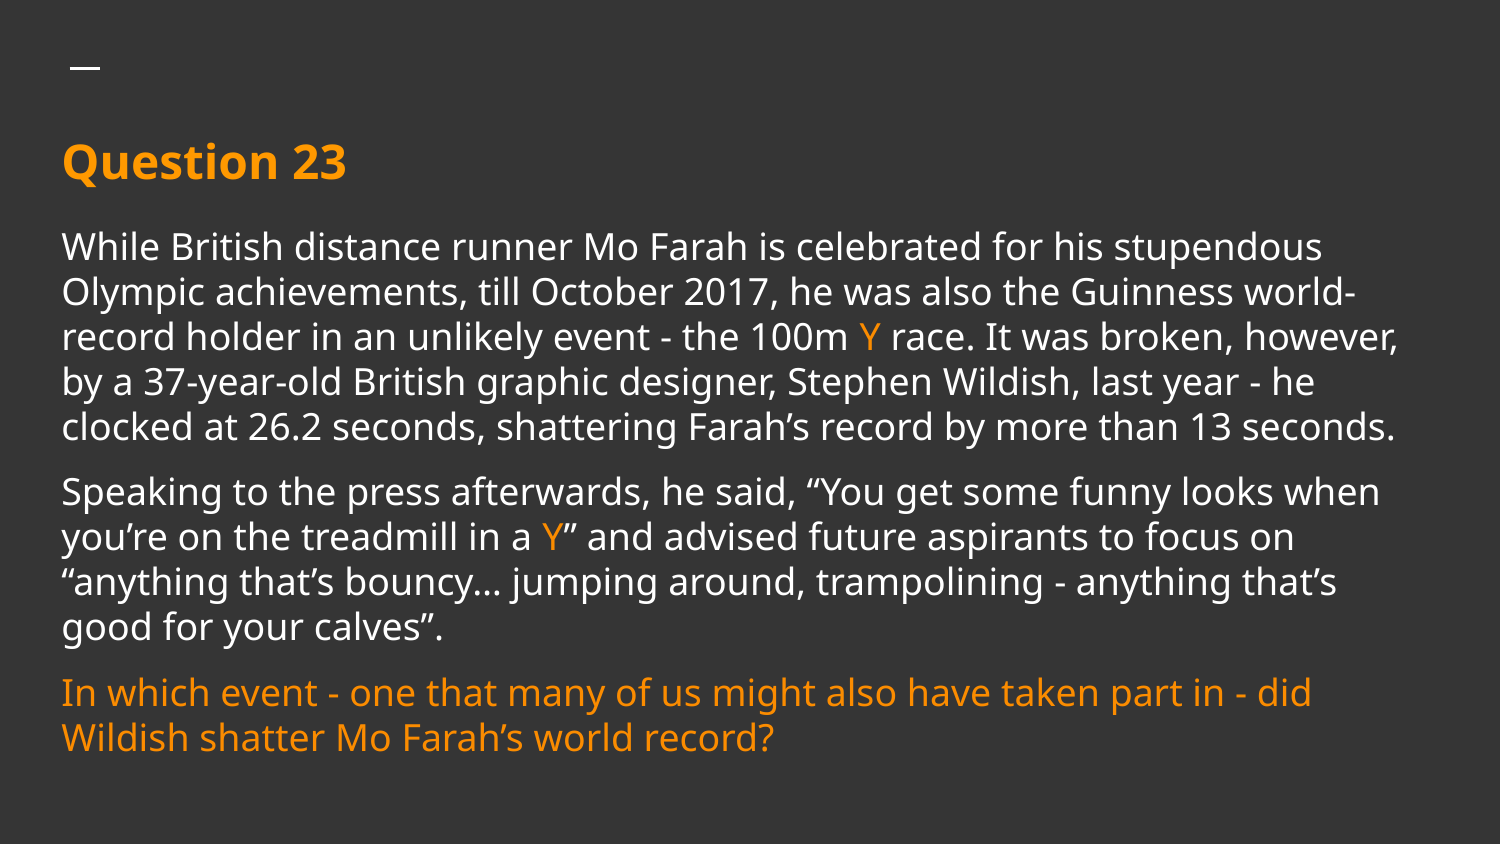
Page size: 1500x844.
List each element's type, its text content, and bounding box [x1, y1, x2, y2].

title Question 23 While British distance runner Mo Farah is celebrated for his stupendous Olympic achievements, till October 2017, he was also the Guinness world-record holder in an unlikely event - the 100m Y race. It was broken, however, by a 37-year-old British graphic designer, Stephen Wildish, last year - he clocked at 26.2 seconds, shattering Farah’s record by more than 13 seconds. Speaking to the press afterwards, he said, “You get some funny looks when you’re on the treadmill in a Y” and advised future aspirants to focus on “anything that’s bouncy… jumping around, trampolining - anything that’s good for your calves”. In which event - one that many of us might also have taken part in - did Wildish shatter Mo Farah’s world record? [46, 116, 1418, 746]
